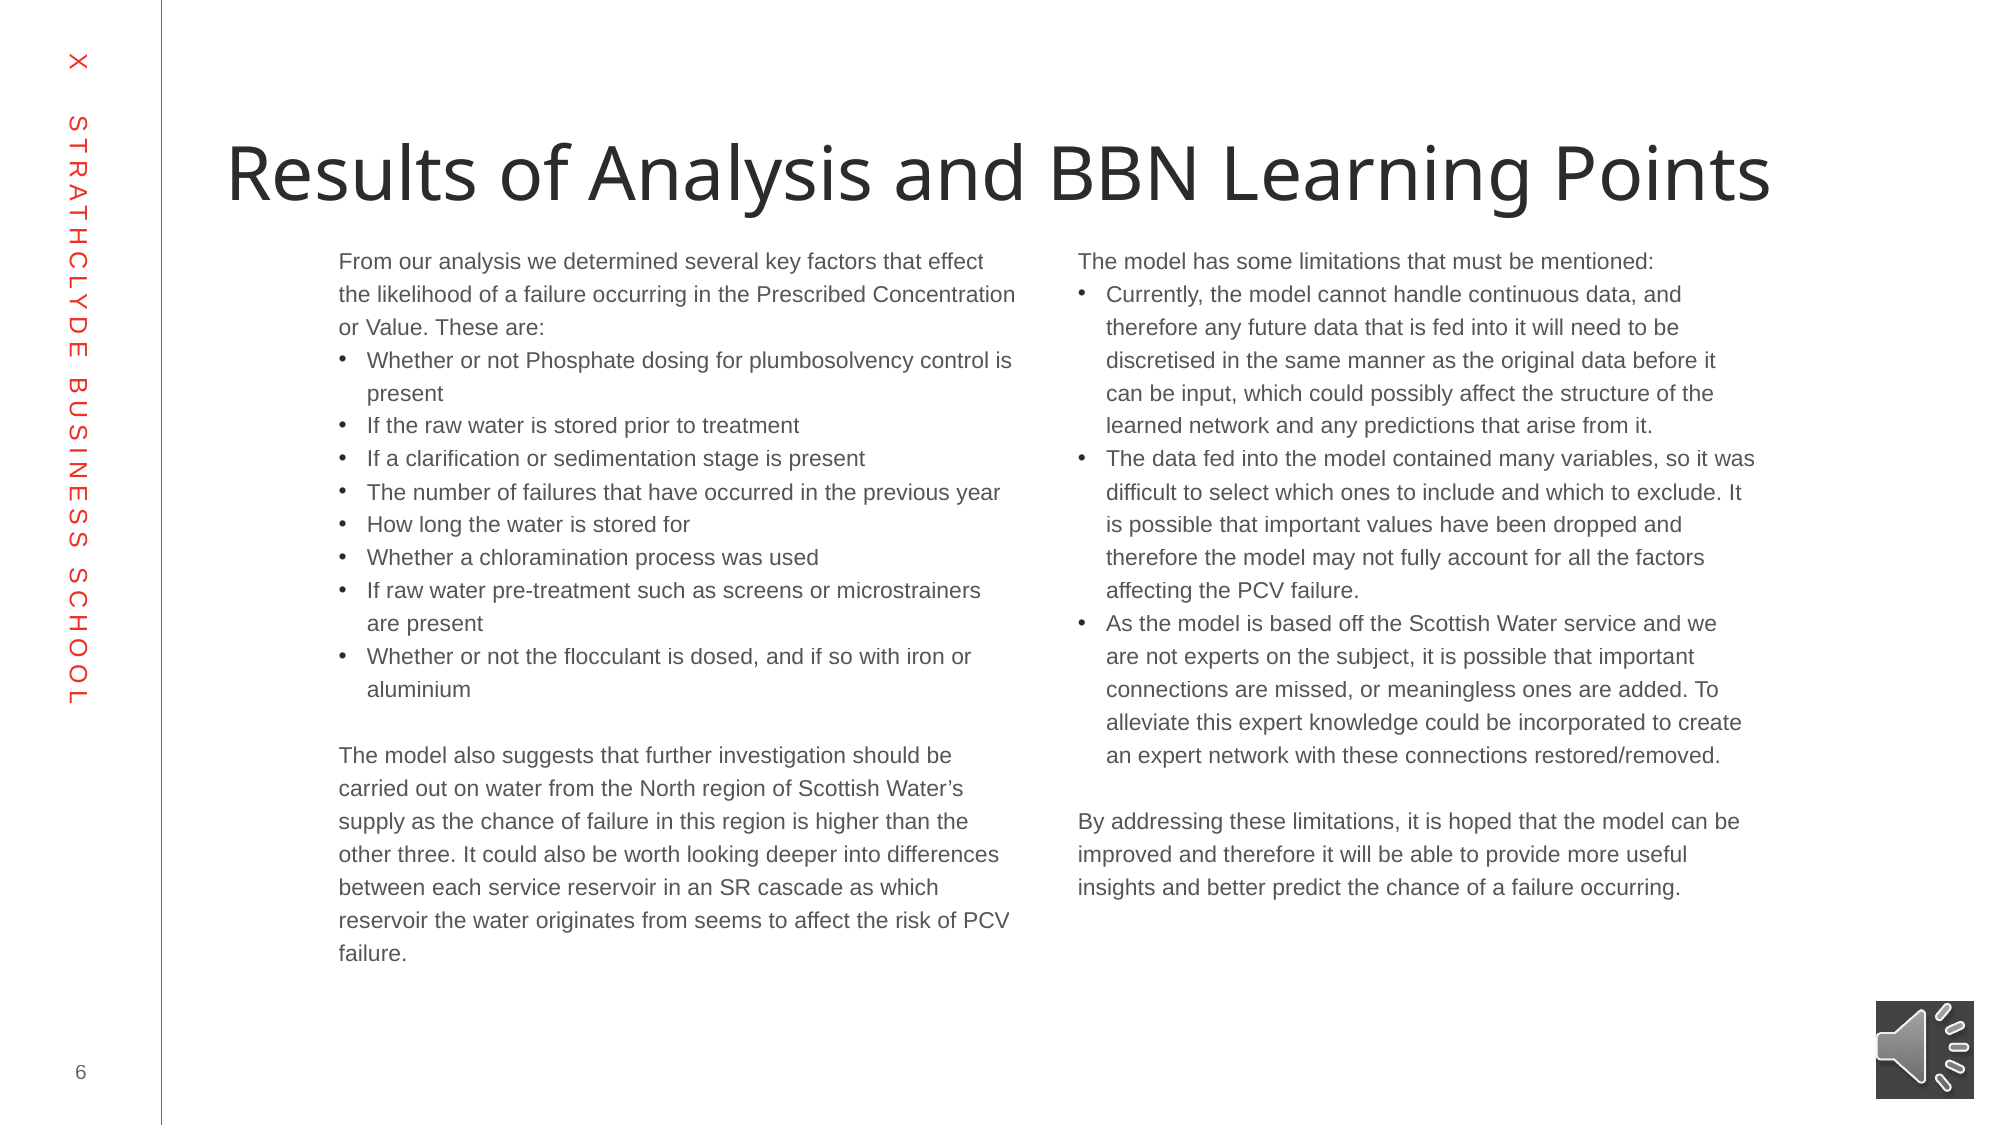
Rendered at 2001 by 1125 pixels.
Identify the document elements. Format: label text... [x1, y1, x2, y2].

slide_number 6 [38, 1052, 123, 1091]
picture [1874, 999, 1975, 1100]
title Results of Analysis and BBN Learning Points [225, 111, 1871, 234]
text_box From our analysis we determined several key factors that effect the likelihood of a failure occurring in the Prescribed Concentration or Value. These are: Whether or not Phosphate dosing for plumbosolvency control is present If the raw water is stored prior to treatment If a clarification or sedimentation stage is present The number of failures that have occurred in the previous year How long the water is stored for Whether a chloramination process was used If raw water pre-treatment such as screens or microstrainers are present Whether or not the flocculant is dosed, and if so with iron or aluminium The model also suggests that further investigation should be carried out on water from the North region of Scottish Water’s supply as the chance of failure in this region is higher than the other three. It could also be worth looking deeper into differences between each service reservoir in an SR cascade as which reservoir the water originates from seems to affect the risk of PCV failure. The model has some limitations that must be mentioned: Currently, the model cannot handle continuous data, and therefore any future data that is fed into it will need to be discretised in the same manner as the original data before it can be input, which could possibly affect the structure of the learned network and any predictions that arise from it. The data fed into the model contained many variables, so it was difficult to select which ones to include and which to exclude. It is possible that important values have been dropped and therefore the model may not fully account for all the factors affecting the PCV failure. As the model is based off the Scottish Water service and we are not experts on the subject, it is possible that important connections are missed, or meaningless ones are added. To alleviate this expert knowledge could be incorporated to create an expert network with these connections restored/removed. By addressing these limitations, it is hoped that the model can be improved and therefore it will be able to provide more useful insights and better predict the chance of a failure occurring. [338, 233, 1757, 984]
